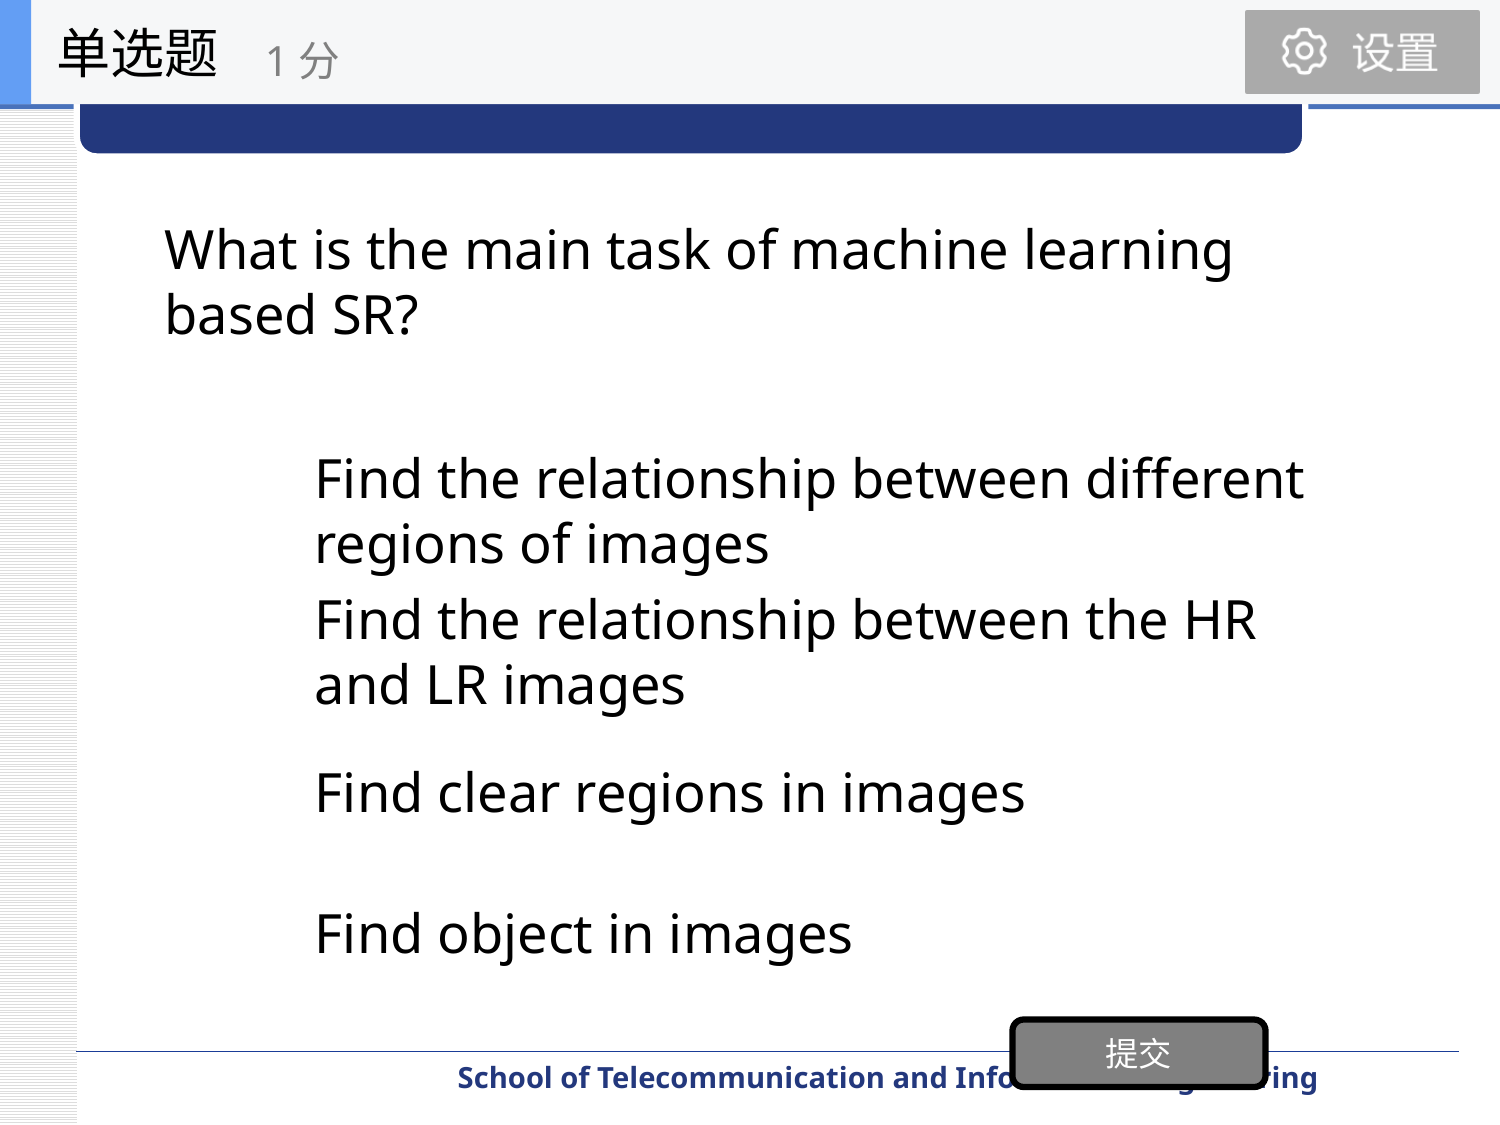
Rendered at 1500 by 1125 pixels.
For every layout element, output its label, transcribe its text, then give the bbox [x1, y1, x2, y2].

text_box What is the main task of machine learning based SR? [149, 113, 1350, 456]
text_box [0, 0, 1500, 105]
picture [1245, 10, 1480, 94]
text_box Find the relationship between the HR and LR images [299, 597, 1350, 703]
text_box Find clear regions in images [299, 738, 1350, 844]
text_box Find object in images [299, 878, 1350, 985]
text_box 提交 [1010, 1017, 1268, 1090]
text_box Find the relationship between different regions of images [299, 456, 1350, 563]
